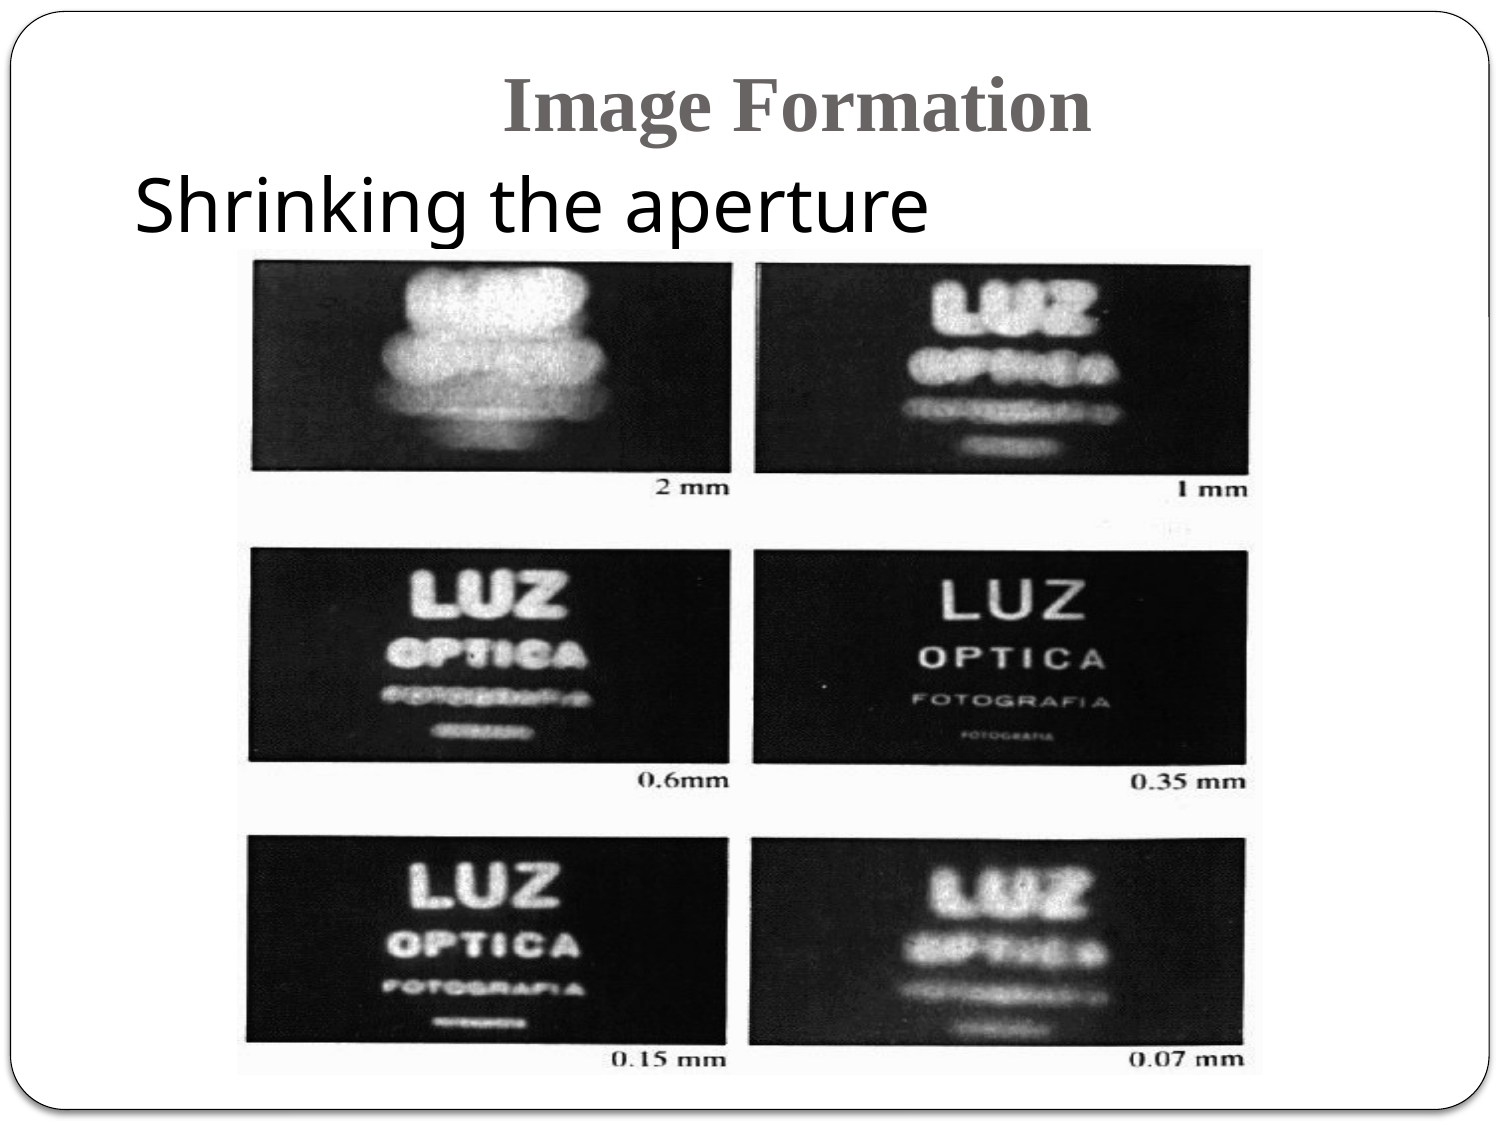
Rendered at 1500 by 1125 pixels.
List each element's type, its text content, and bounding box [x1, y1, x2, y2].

list Shrinking the aperture [75, 149, 1475, 1088]
text_box Image Formation [149, 45, 1425, 163]
picture [237, 249, 1263, 1076]
